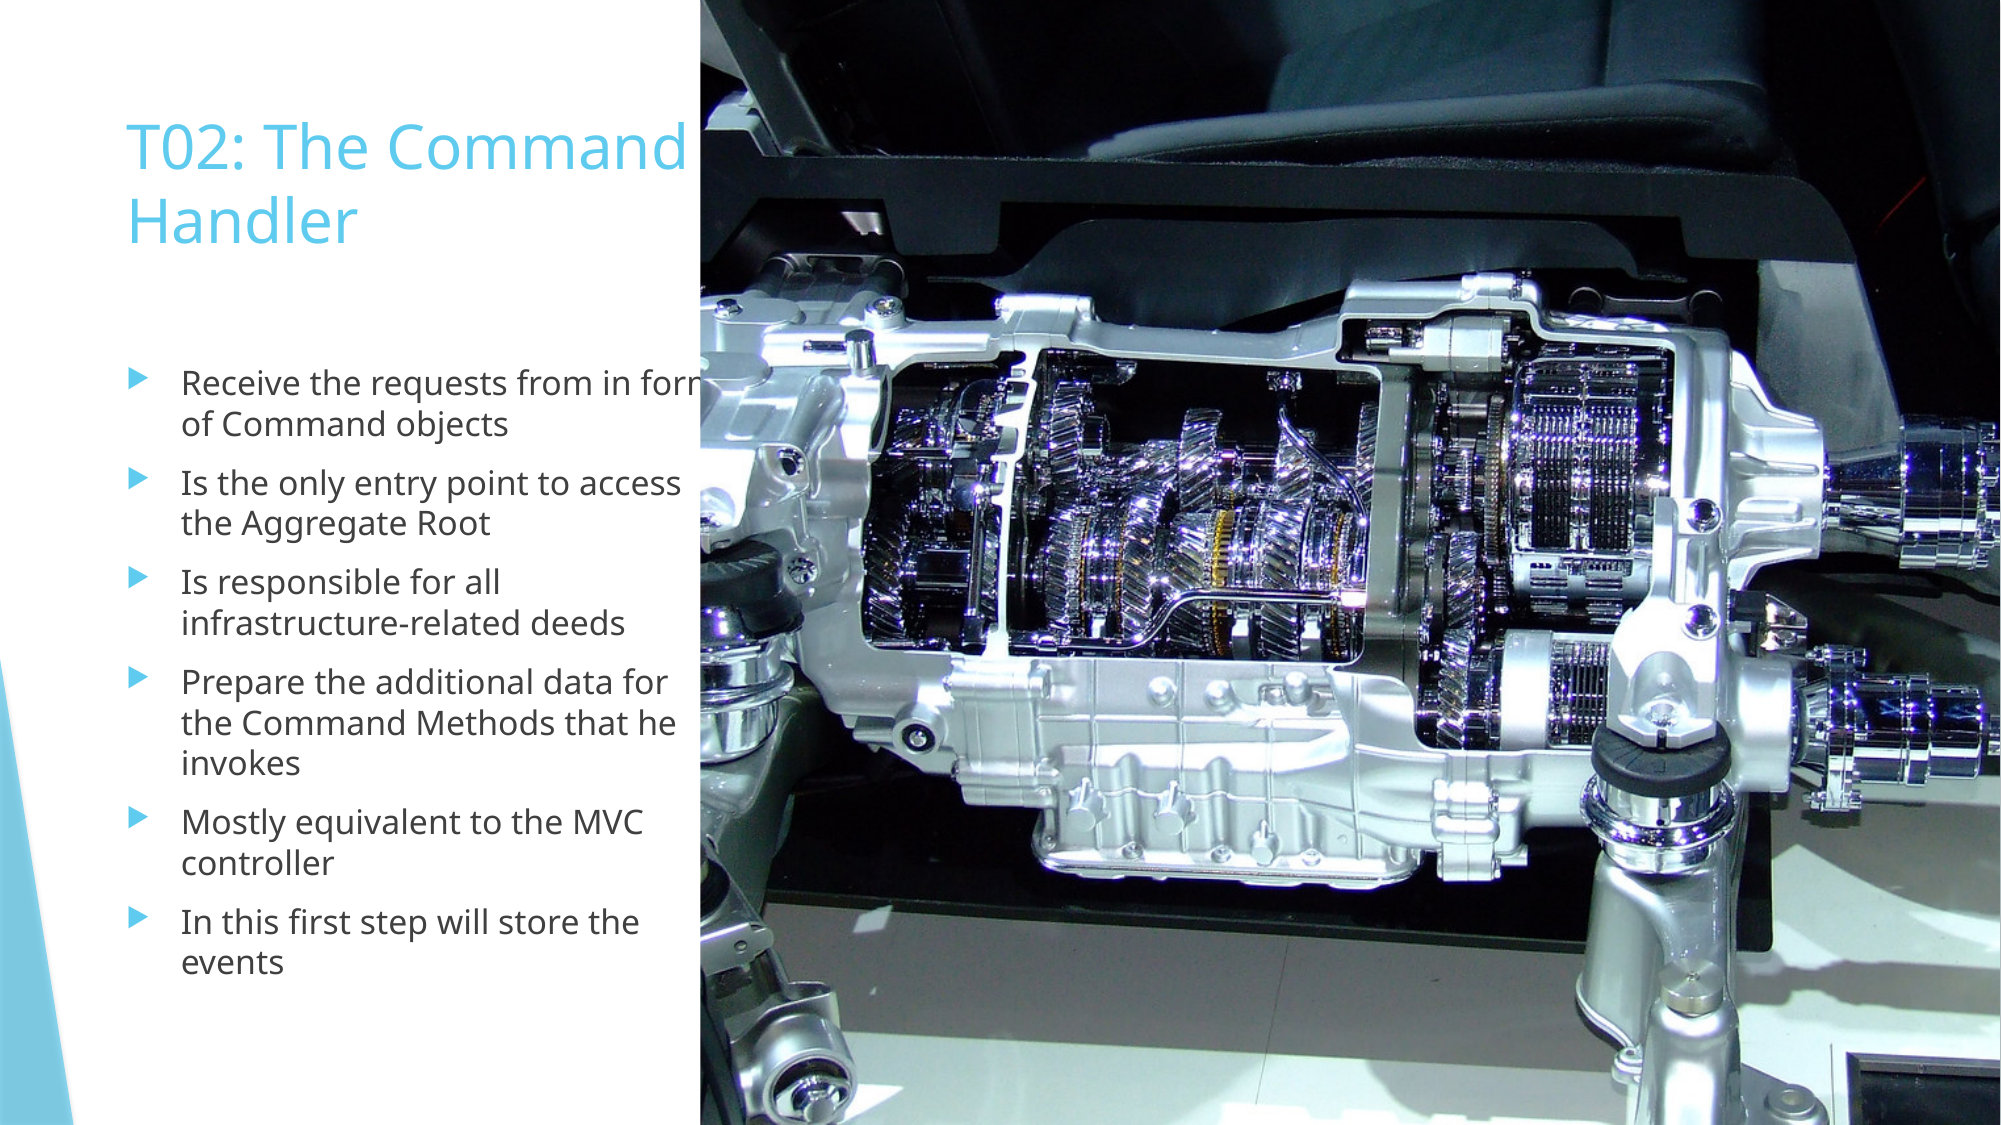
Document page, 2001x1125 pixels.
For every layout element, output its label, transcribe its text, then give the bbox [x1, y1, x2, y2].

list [699, 0, 2000, 1125]
title T02: The Command Handler [111, 99, 695, 317]
list Receive the requests from in form of Command objects Is the only entry point to access the Aggregate Root Is responsible for all infrastructure-related deeds Prepare the additional data for the Command Methods that he invokes Mostly equivalent to the MVC controller In this first step will store the events [111, 354, 695, 992]
